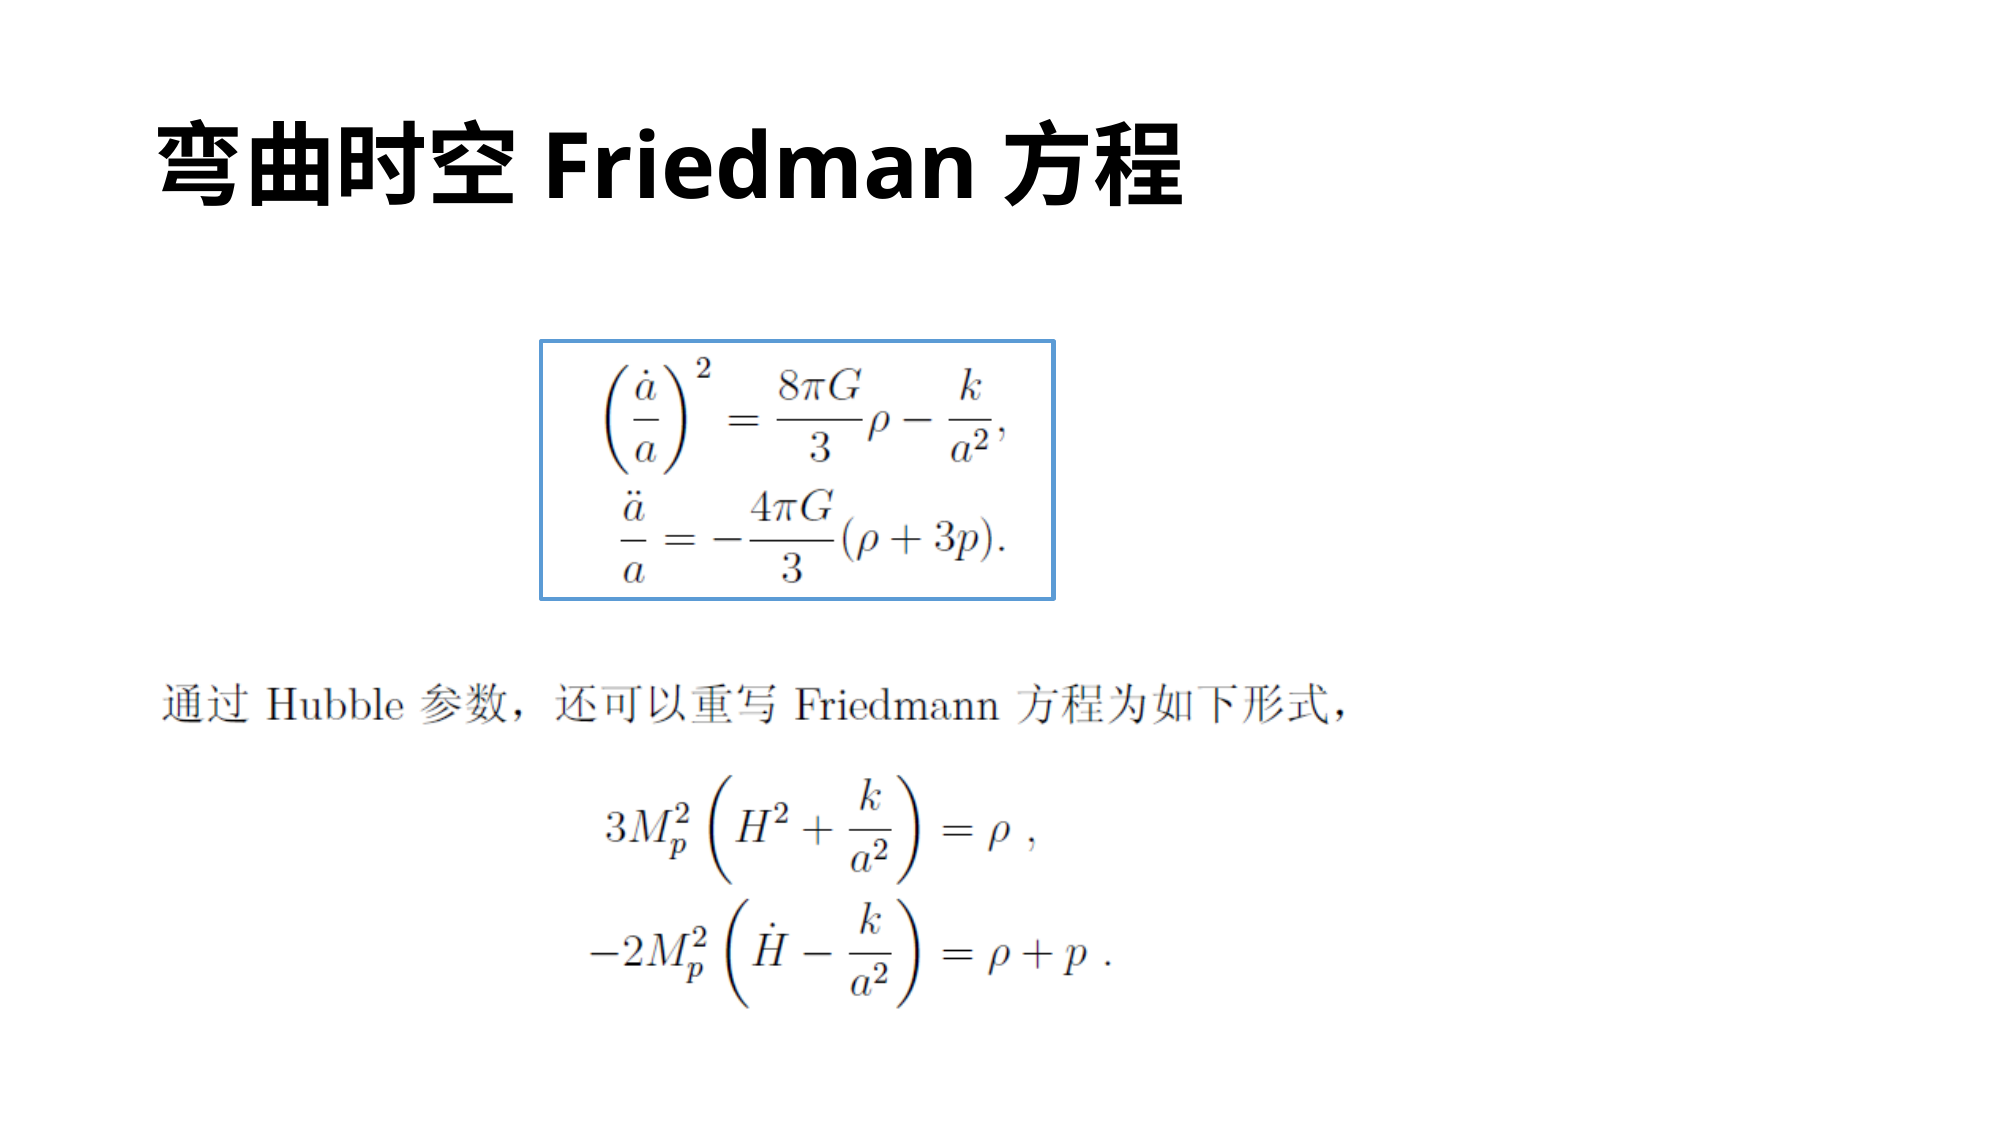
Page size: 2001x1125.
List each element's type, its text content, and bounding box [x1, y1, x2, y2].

picture [120, 666, 1395, 1021]
title 弯曲时空Friedman方程 [137, 59, 1863, 278]
picture [542, 343, 1052, 597]
